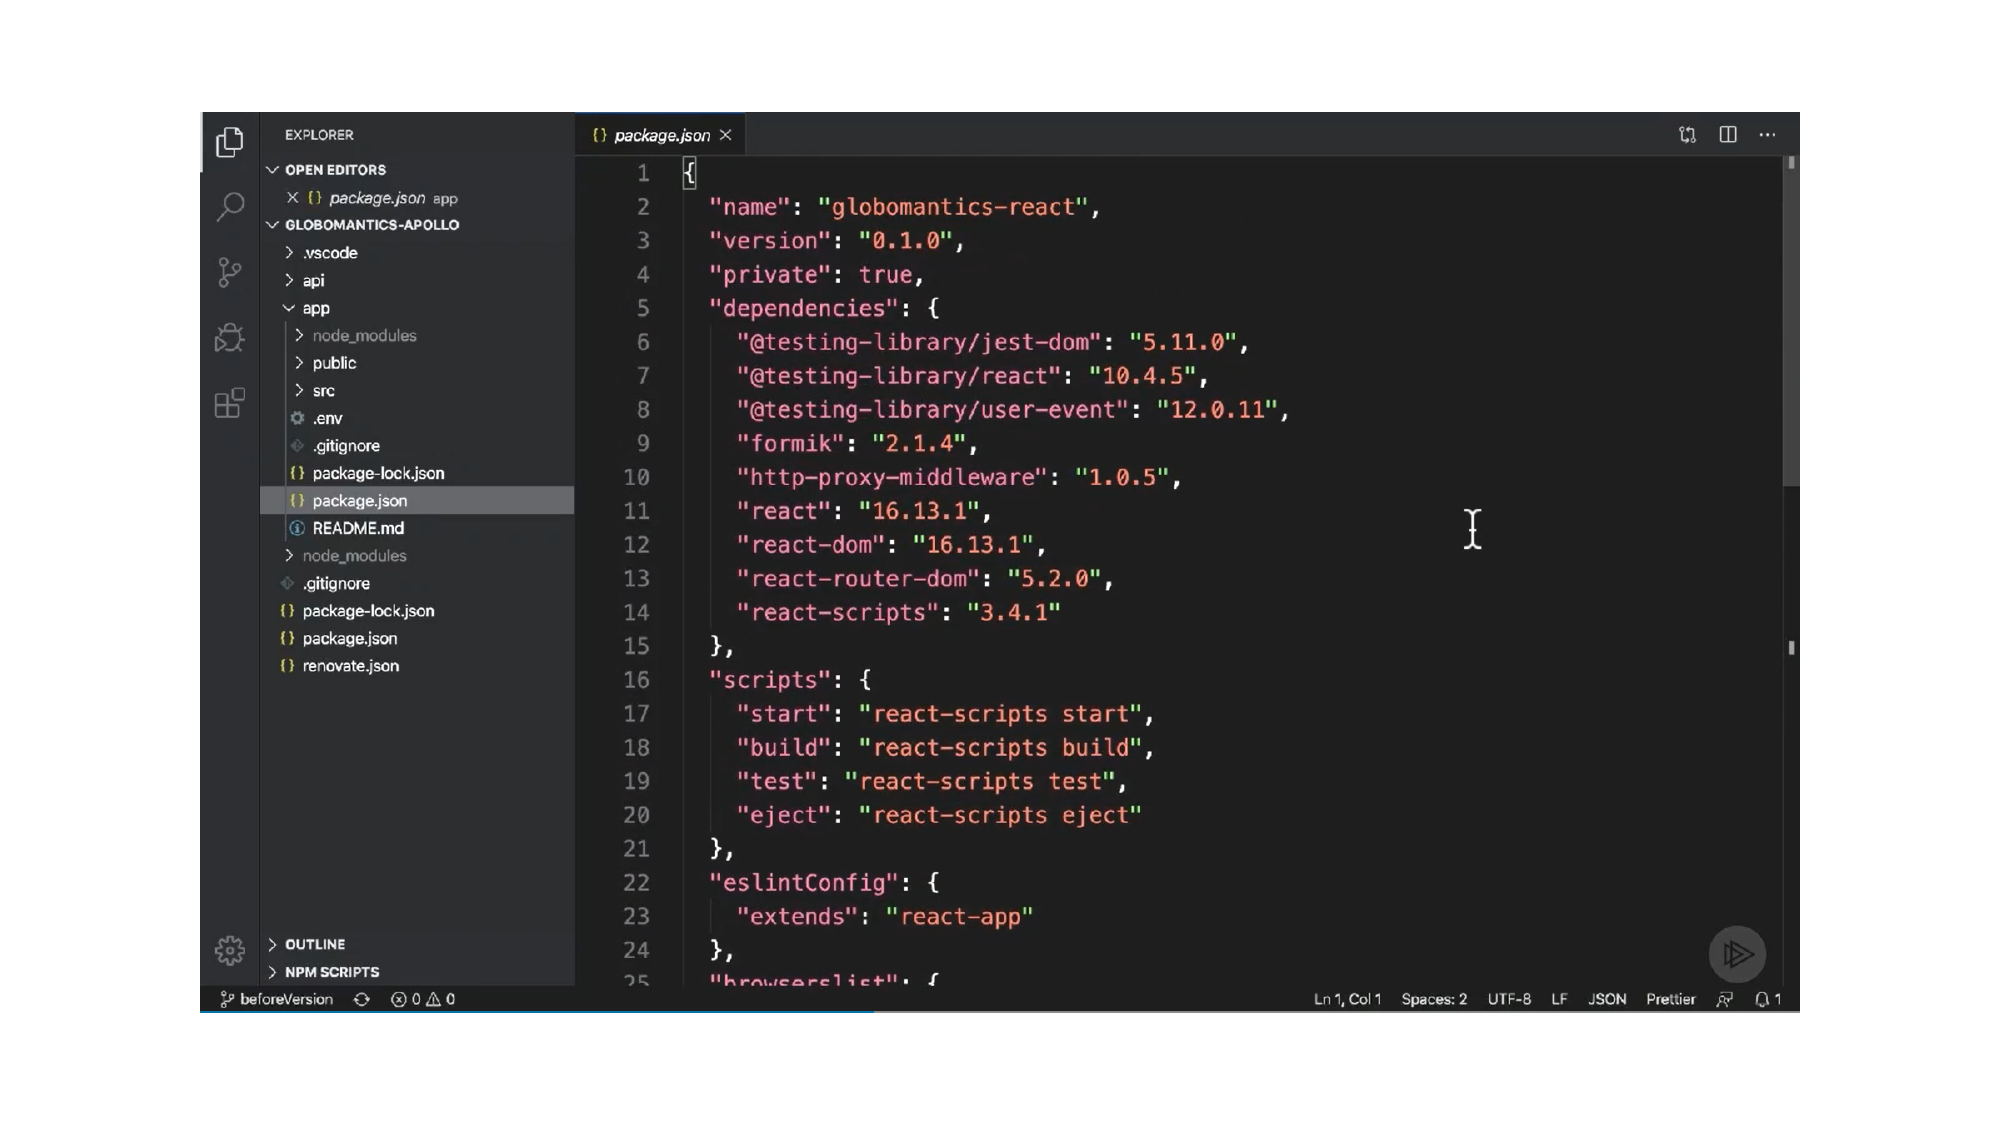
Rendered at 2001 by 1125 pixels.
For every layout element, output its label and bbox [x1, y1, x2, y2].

picture [199, 112, 1800, 1013]
